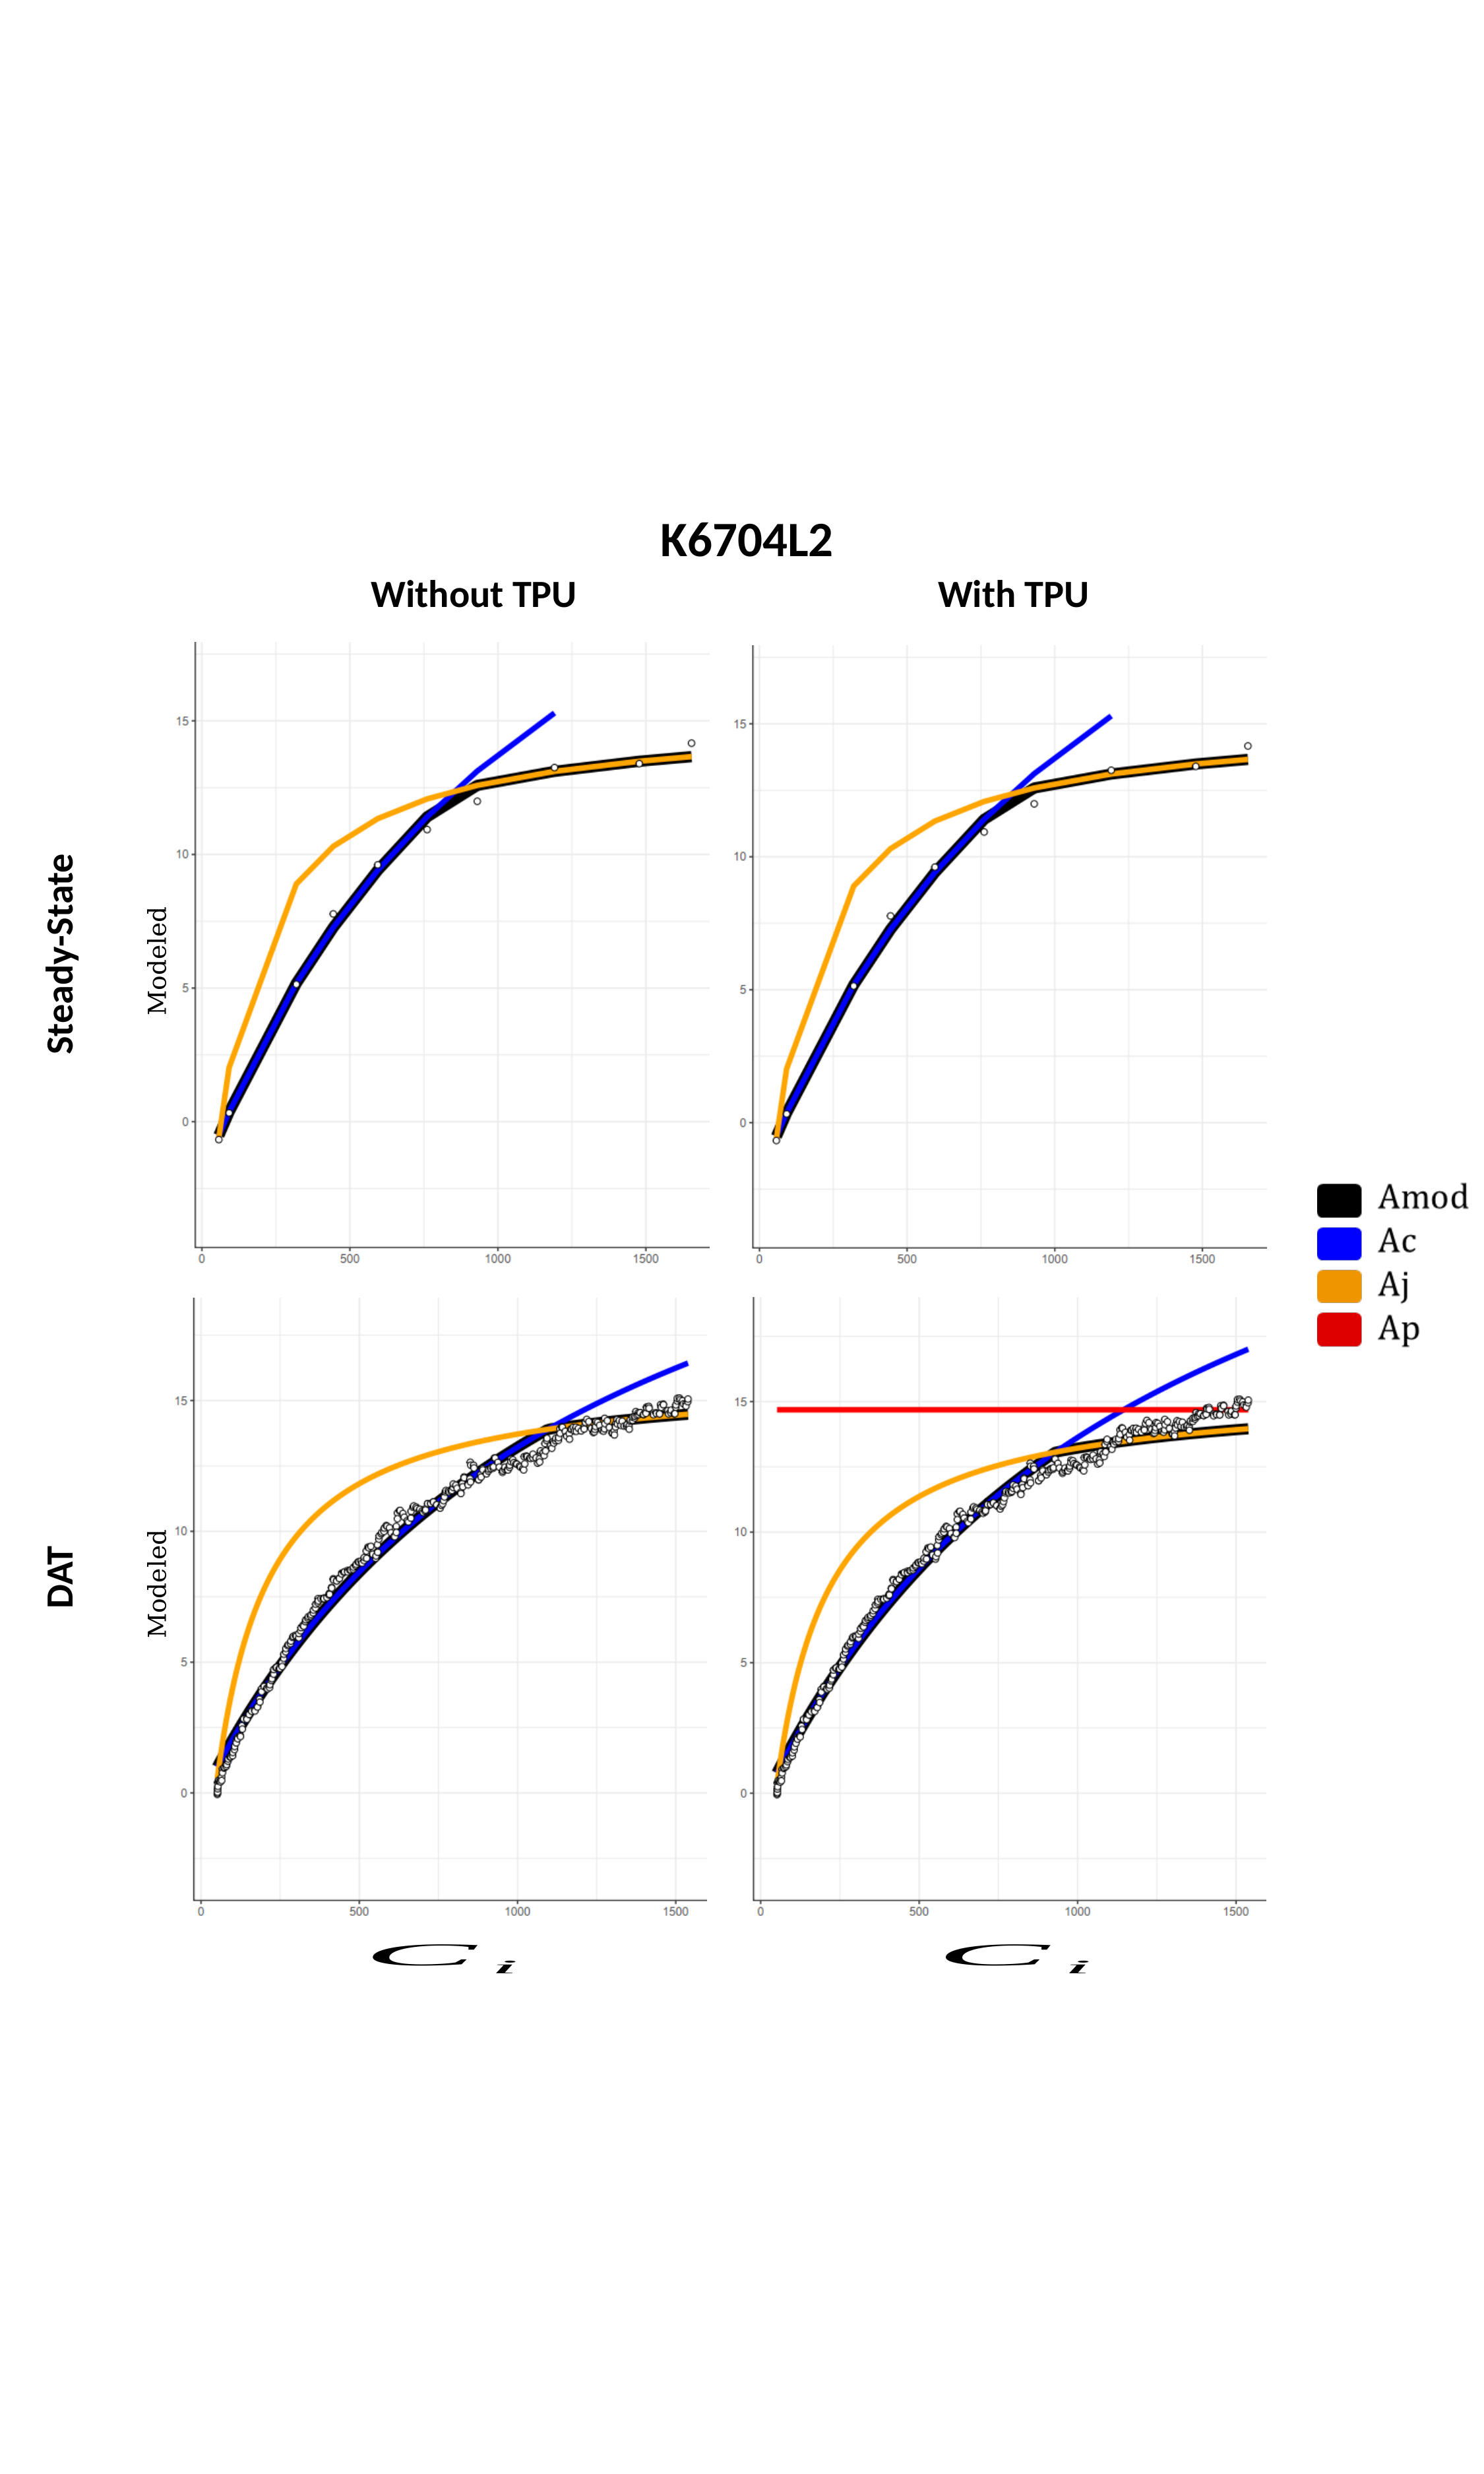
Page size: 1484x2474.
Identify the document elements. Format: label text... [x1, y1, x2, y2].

picture [171, 1298, 707, 1918]
text_box Without TPU [321, 563, 627, 620]
picture [174, 642, 710, 1266]
picture [1317, 1161, 1484, 1370]
text_box Steady-State [29, 802, 86, 1107]
text_box K6704L2 [594, 501, 900, 571]
picture [731, 1297, 1266, 1918]
text_box With TPU [893, 563, 1134, 620]
picture [731, 645, 1267, 1266]
text_box Modeled A [136, 1506, 171, 1649]
text_box DAT [29, 1517, 86, 1637]
text_box Modeled A [136, 883, 174, 1025]
